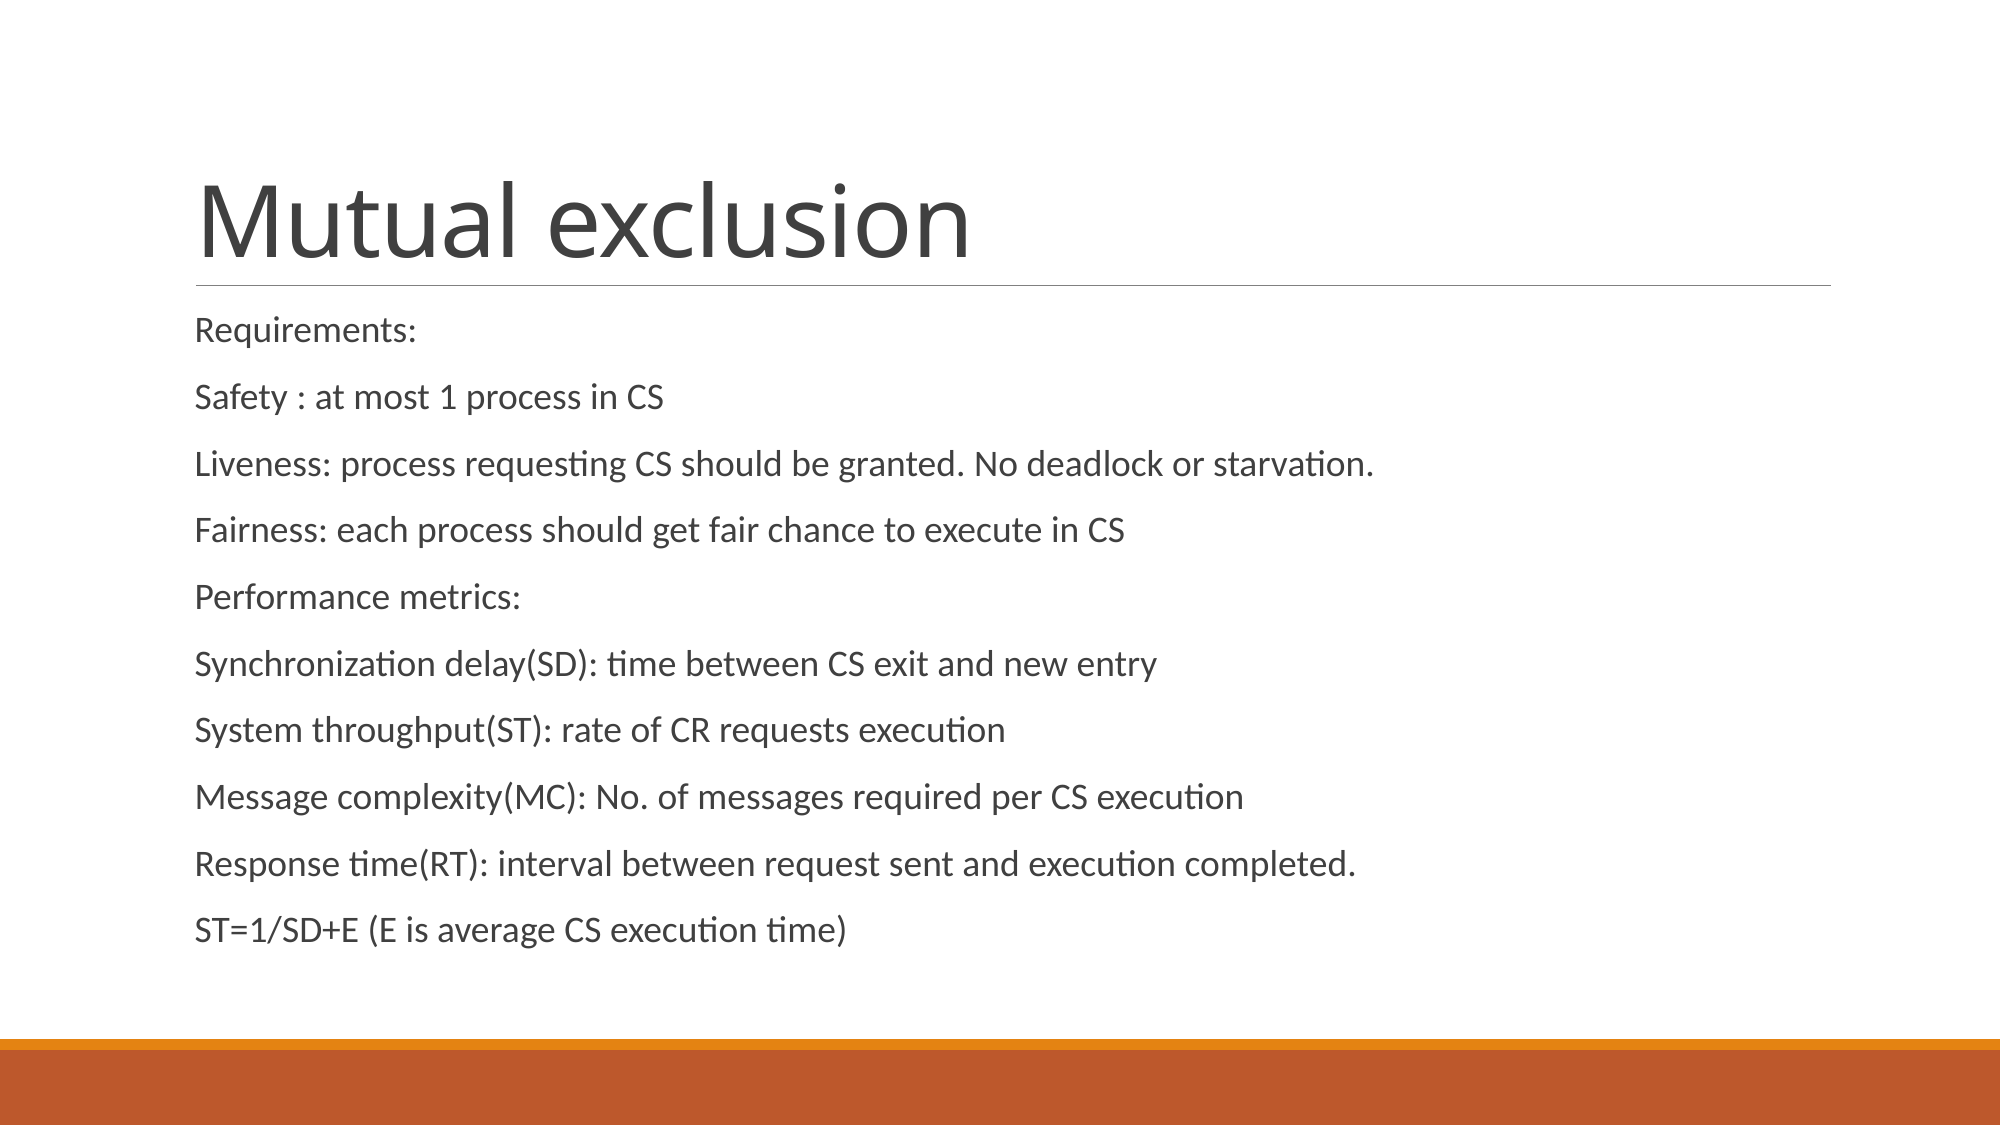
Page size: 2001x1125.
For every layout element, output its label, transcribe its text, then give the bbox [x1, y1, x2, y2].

list Requirements: Safety : at most 1 process in CS Liveness: process requesting CS should be granted. No deadlock or starvation. Fairness: each process should get fair chance to execute in CS Performance metrics: Synchronization delay(SD): time between CS exit and new entry System throughput(ST): rate of CR requests execution Message complexity(MC): No. of messages required per CS execution Response time(RT): interval between request sent and execution completed. ST=1/SD+E (E is average CS execution time) [180, 302, 1830, 963]
title Mutual exclusion [180, 47, 1830, 285]
